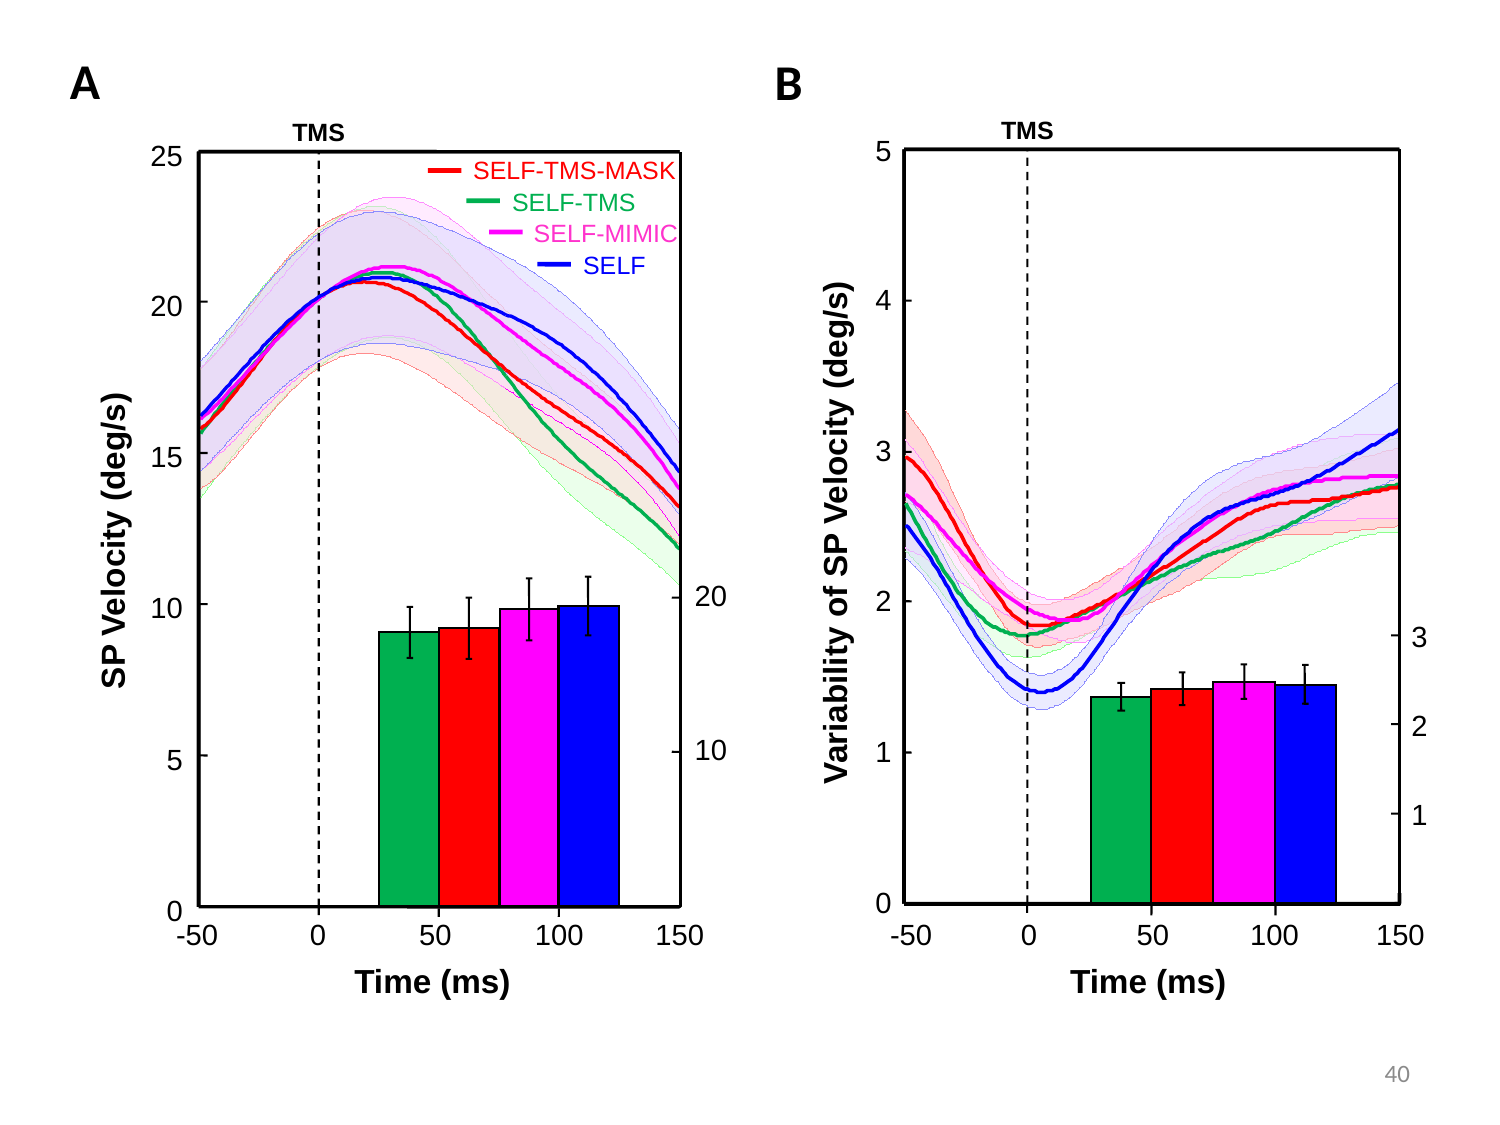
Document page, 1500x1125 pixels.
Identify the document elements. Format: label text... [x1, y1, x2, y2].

slide_number 40 [1074, 1042, 1425, 1103]
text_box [55, 42, 1428, 1035]
